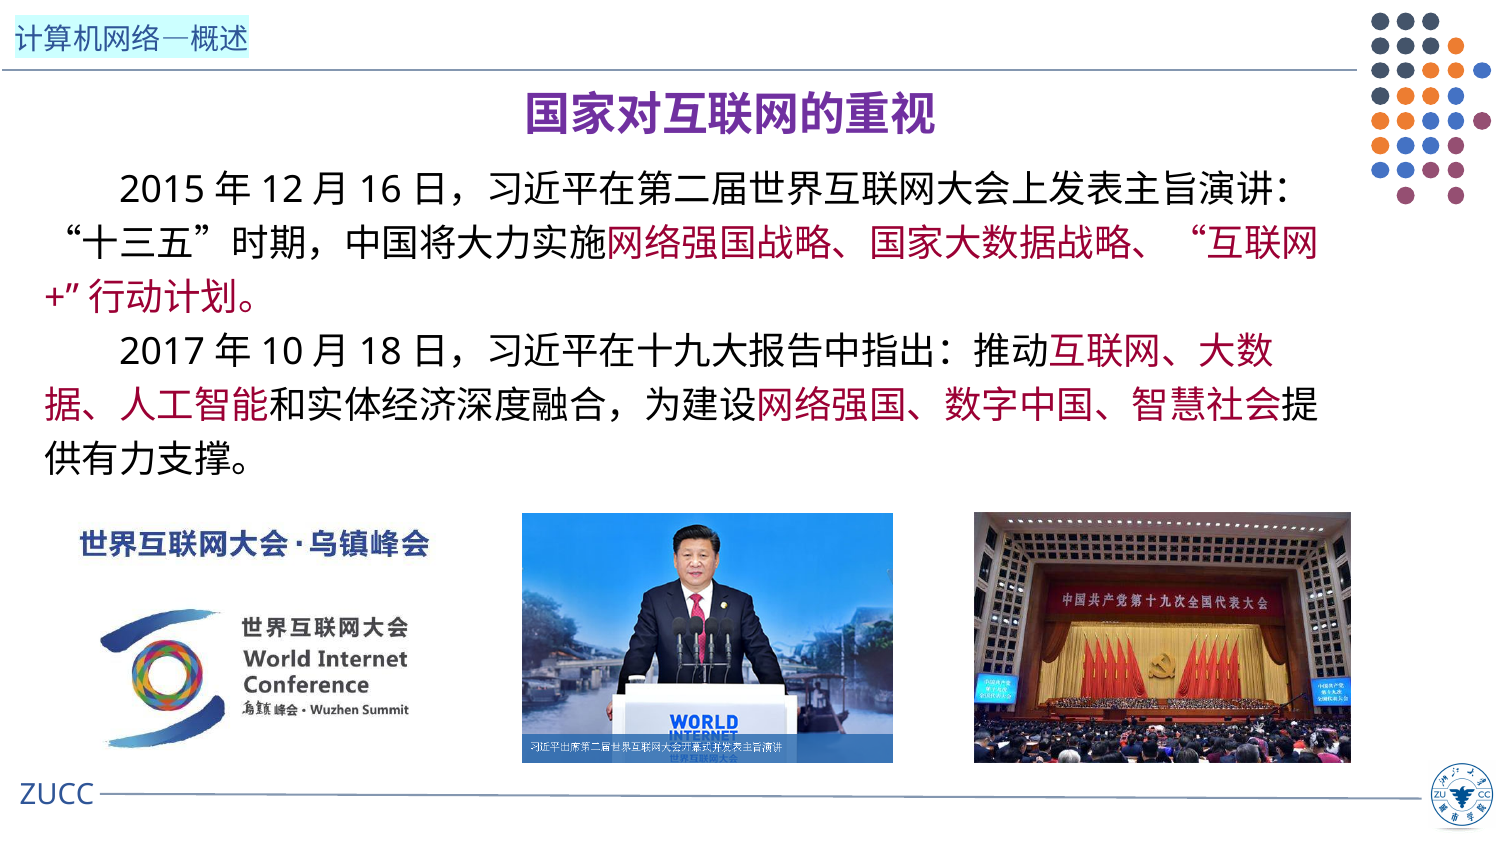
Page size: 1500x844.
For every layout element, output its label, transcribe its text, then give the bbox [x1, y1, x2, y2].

picture [974, 512, 1351, 764]
text_box 2015年12月16日，习近平在第二届世界互联网大会上发表主旨演讲：“十三五”时期，中国将大力实施网络强国战略、国家大数据战略、“互联网+”行动计划。 2017年10月18日，习近平在十九大报告中指出：推动互联网、大数据、人工智能和实体经济深度融合，为建设网络强国、数字中国、智慧社会提供有力支撑。 [35, 152, 1357, 484]
picture [1415, 750, 1500, 837]
picture [55, 511, 453, 767]
picture [522, 512, 894, 764]
title 国家对互联网的重视 [324, 77, 1137, 156]
